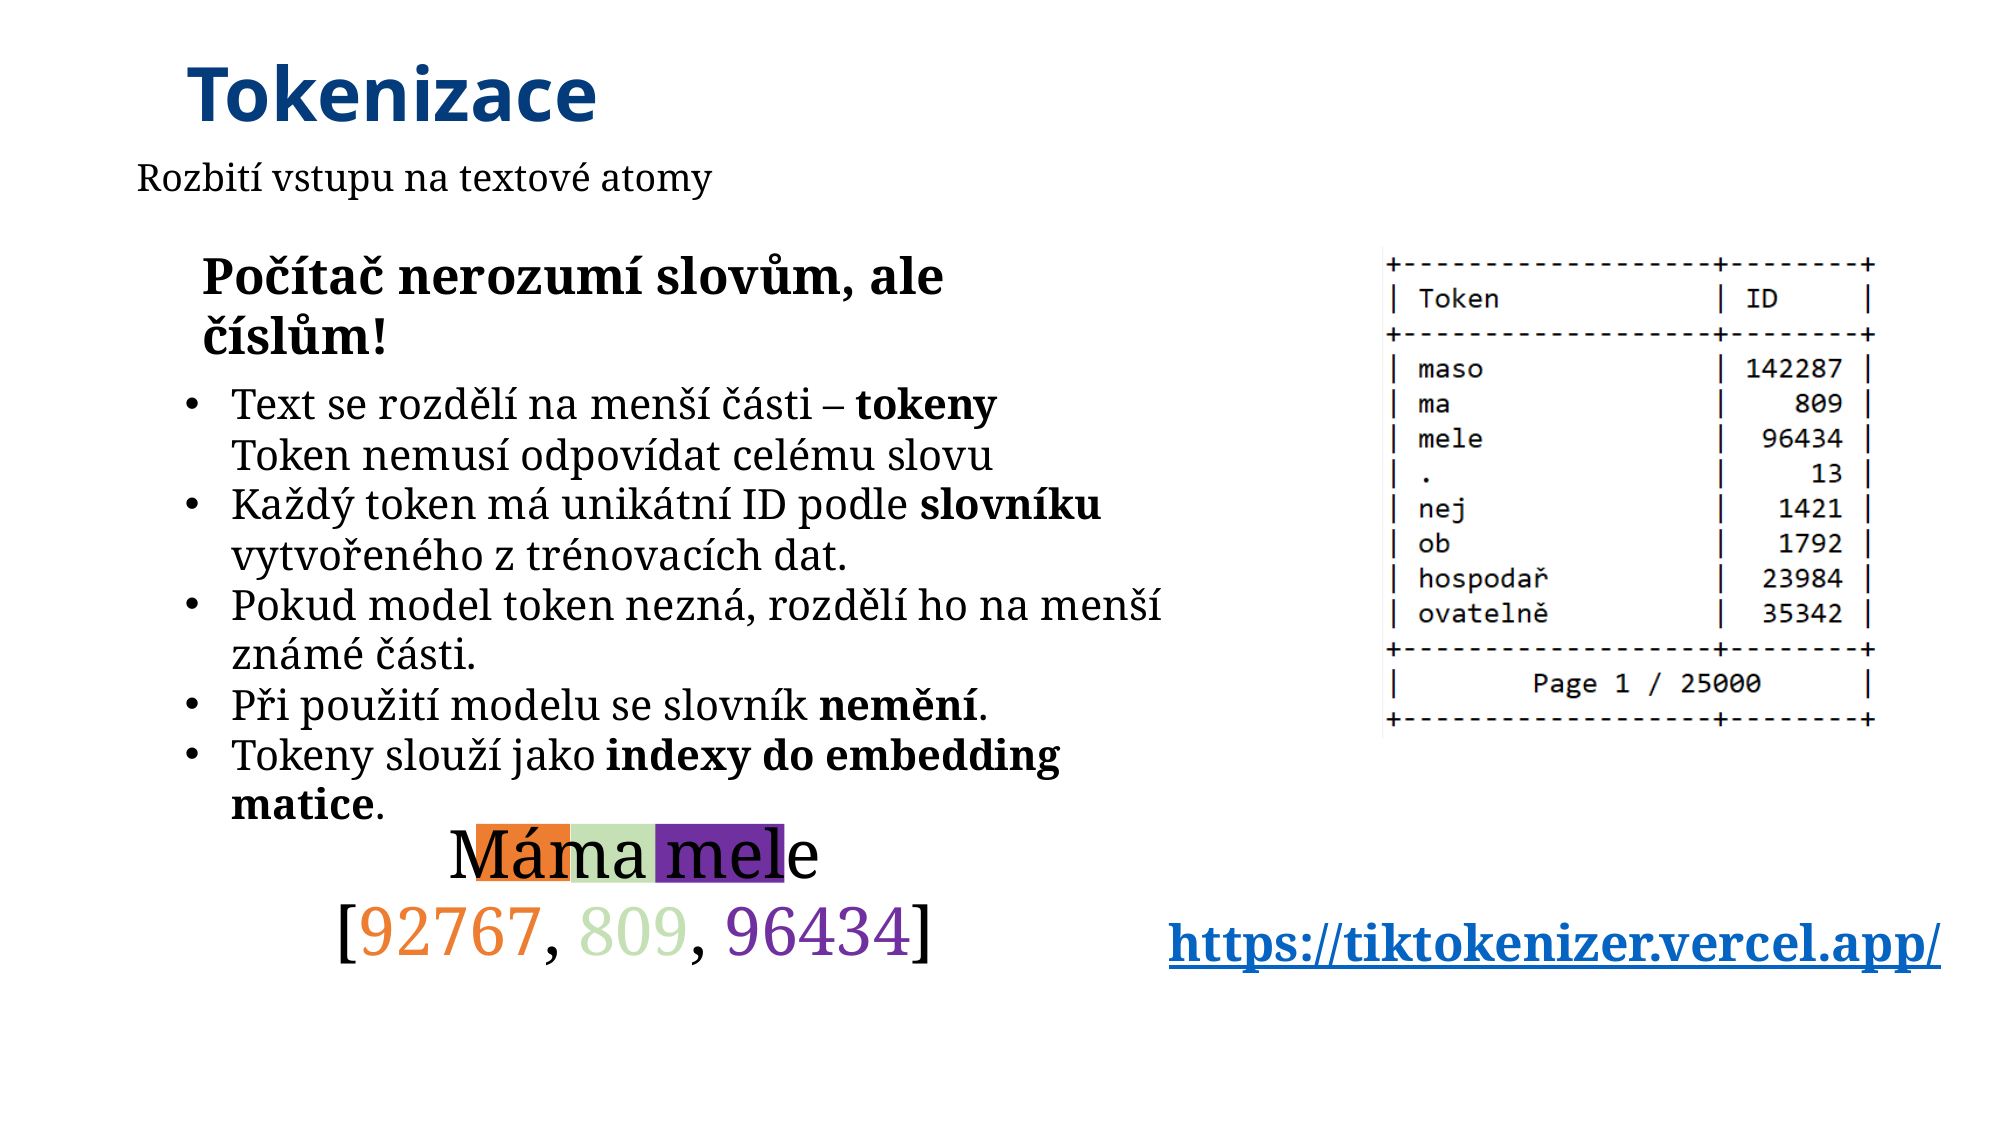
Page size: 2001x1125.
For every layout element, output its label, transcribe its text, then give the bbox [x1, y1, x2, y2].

text_box Tokenizace [171, 38, 614, 144]
picture [1382, 247, 1889, 738]
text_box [468, 804, 802, 901]
text_box Text se rozdělí na menší části – tokeny Token nemusí odpovídat celému slovu Každý token má unikátní ID podle slovníku vytvořeného z trénovacích dat. Pokud model token nezná, rozdělí ho na menší známé části. Při použití modelu se slovník nemění. Tokeny slouží jako indexy do embedding matice. [170, 370, 1233, 836]
text_box Rozbití vstupu na textové atomy [121, 146, 728, 207]
text_box https://tiktokenizer.vercel.app/ [1153, 904, 1956, 987]
text_box Počítač nerozumí slovům, ale číslům! [187, 236, 1094, 370]
text_box [92767, 809, 96434] [319, 881, 950, 976]
